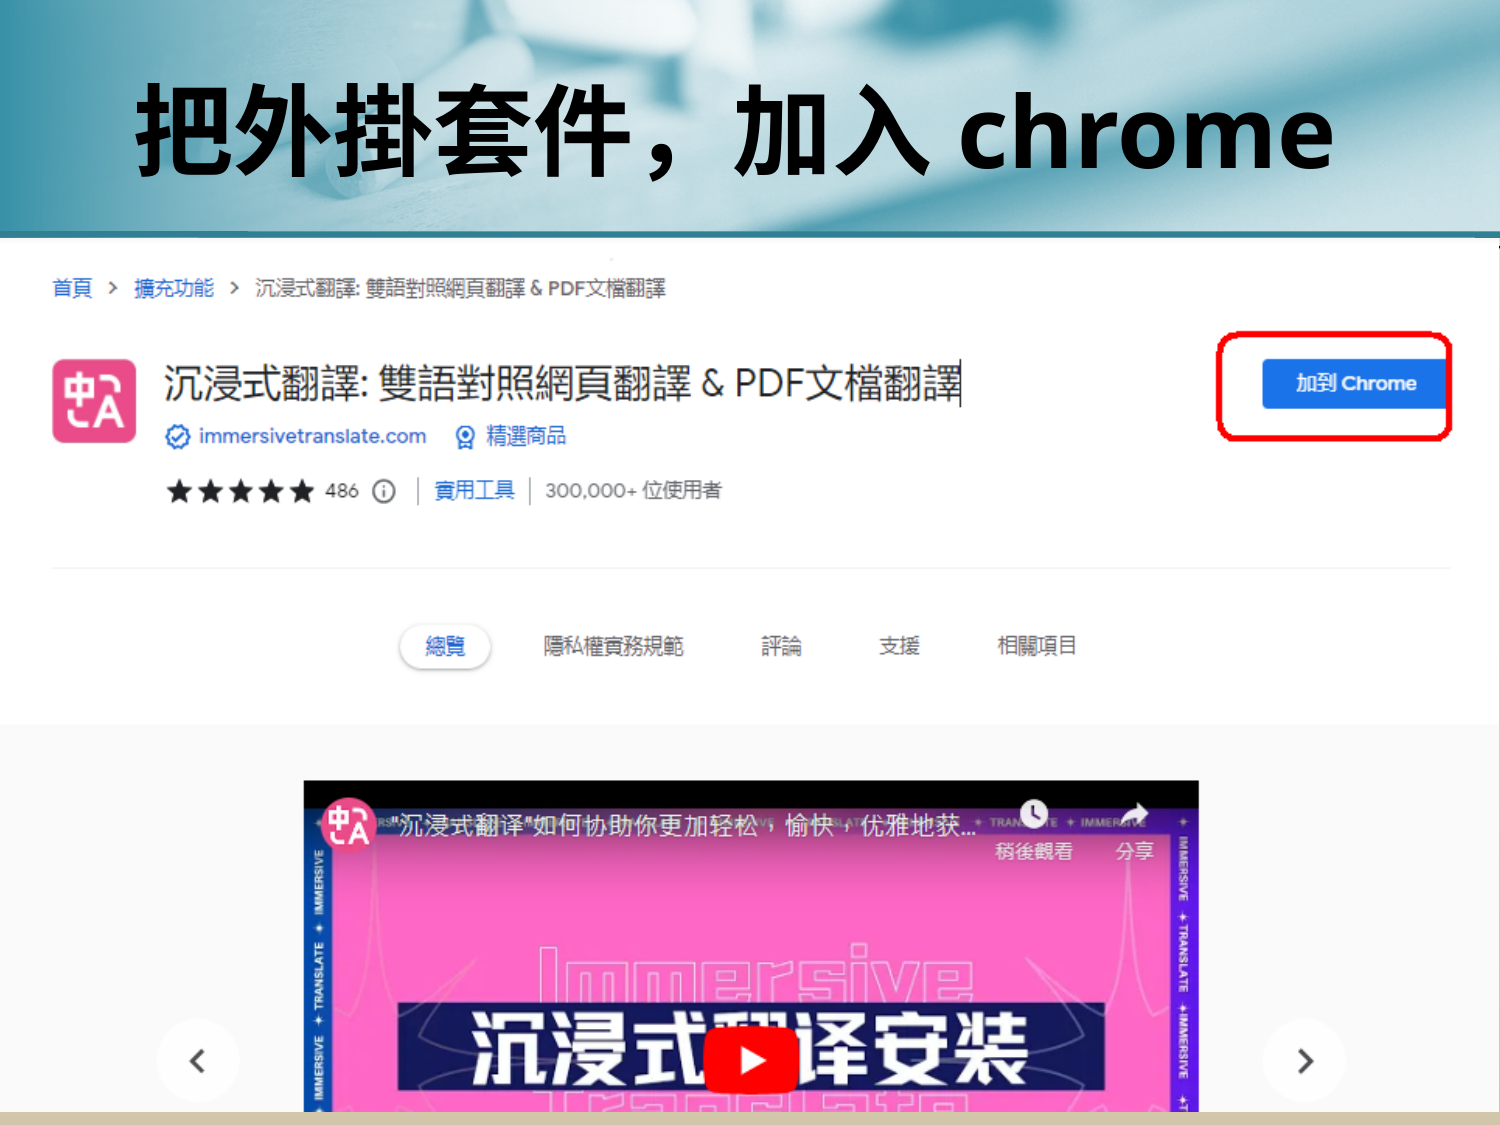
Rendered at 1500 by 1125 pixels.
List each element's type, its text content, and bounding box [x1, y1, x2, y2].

picture [0, 238, 1499, 1112]
title 把外掛套件，加入chrome [0, 24, 1471, 233]
